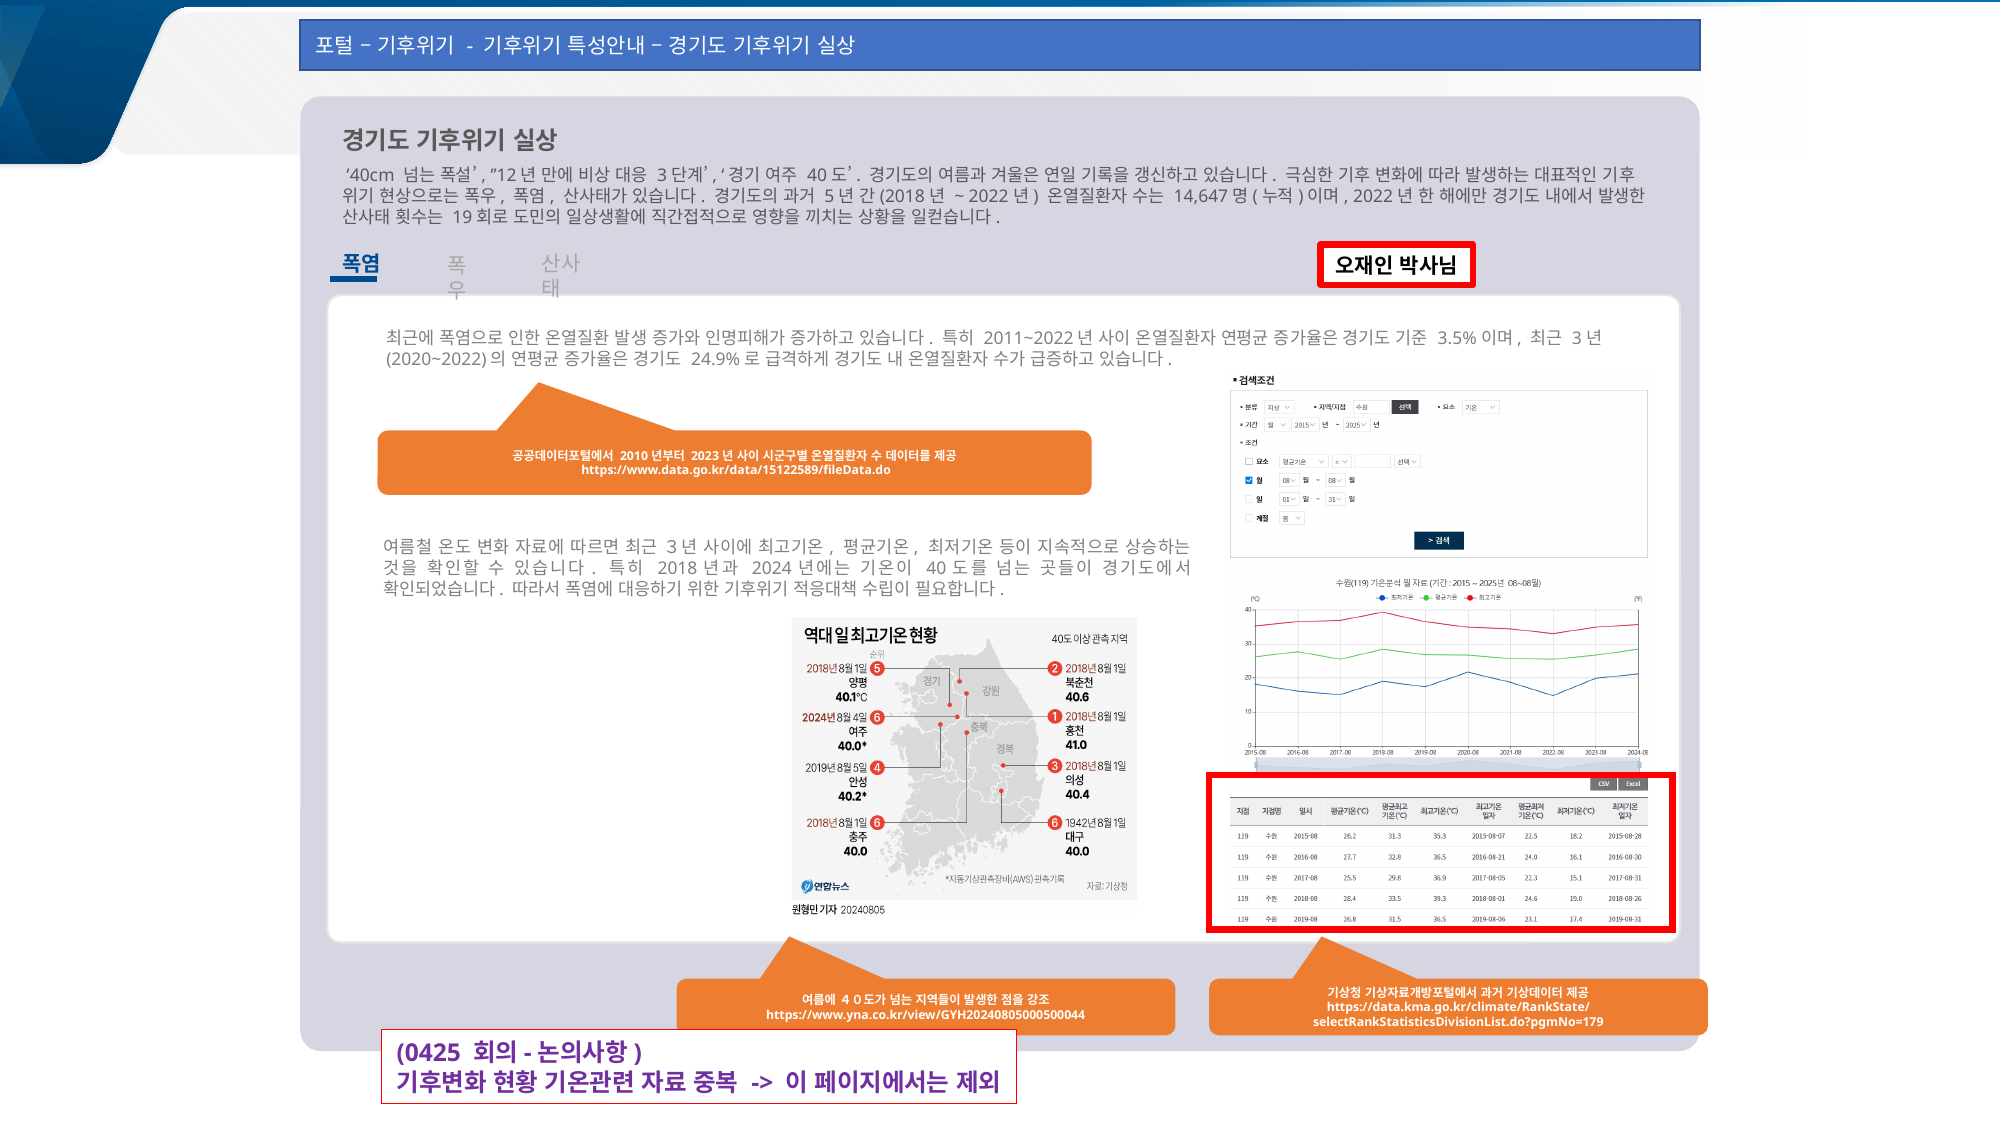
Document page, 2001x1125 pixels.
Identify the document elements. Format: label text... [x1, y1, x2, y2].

picture [1225, 368, 1651, 930]
text_box [299, 95, 1701, 1053]
text_box 산사태 [526, 243, 608, 309]
picture [791, 617, 1139, 917]
text_box 여름철 온도 변화 자료에 따르면 최근 ３년 사이에 최고기온, 평균기온, 최저기온 등이 지속적으로 상승하는 것을 확인할 수 있습니다. 특히 2018년과 2024년에는 기온이 40도를 넘는 곳들이 경기도에서 확인되었습니다. 따라서 폭염에 대응하기 위한 기후위기 적응대책 수립이 필요합니다. [316, 528, 1206, 607]
text_box 기상청 기상자료개방포털에서 과거 기상데이터 제공 https://data.kma.go.kr/climate/RankState/selectRankStatisticsDivisionList.do?pgmNo=179 [1208, 935, 1709, 1037]
text_box 폭염 [327, 243, 406, 284]
text_box 폭우 [433, 244, 485, 310]
text_box 최근에 폭염으로 인한 온열질환 발생 증가와 인명피해가 증가하고 있습니다. 특히 2011~2022년 사이 온열질환자 연평균 증가율은 경기도 기준 3.5%이며, 최근 3년(2020~2022)의 연평균 증가율은 경기도 24.9%로 급격하게 경기도 내 온열질환자 수가 급증하고 있습니다. [320, 319, 1621, 377]
text_box 오재인 박사님 [1320, 244, 1474, 285]
text_box 공공데이터포털에서 2010년부터 2023년 사이 시군구별 온열질환자 수 데이터를 제공 https://www.data.go.kr/data/15122589/fileData.do [376, 381, 1093, 496]
text_box (0425 회의-논의사항) 기후변화 현황 기온관련 자료 중복 -> 이 페이지에서는 제외 [381, 1029, 1017, 1104]
text_box 여름에 ４０도가 넘는 지역들이 발생한 점을 강조 https://www.yna.co.kr/view/GYH20240805000500044 [675, 935, 1177, 1037]
text_box ’40cm 넘는 폭설’, ’’12년 만에 비상 대응 3단계’, ‘경기 여주 40도’. 경기도의 여름과 겨울은 연일 기록을 갱신하고 있습니다. 극심한 기후 변화에 따라 발생하는 대표적인 기후 위기 현상으로는 폭우, 폭염, 산사태가 있습니다. 경기도의 과거 5년 간(2018년 ~ 2022년) 온열질환자 수는 14,647명(누적)이며, 2022년 한 해에만 경기도 내에서 발생한 산사태 횟수는 19회로 도민의 일상생활에 직간접적으로 영향을 끼치는 상황을 일컫습니다. [327, 156, 1680, 235]
text_box [1208, 774, 1673, 931]
text_box [326, 294, 1682, 944]
text_box 포털 – 기후위기 - 기후위기 특성안내 – 경기도 기후위기 실상 [299, 19, 1701, 71]
text_box 경기도 기후위기 실상 [327, 117, 792, 156]
